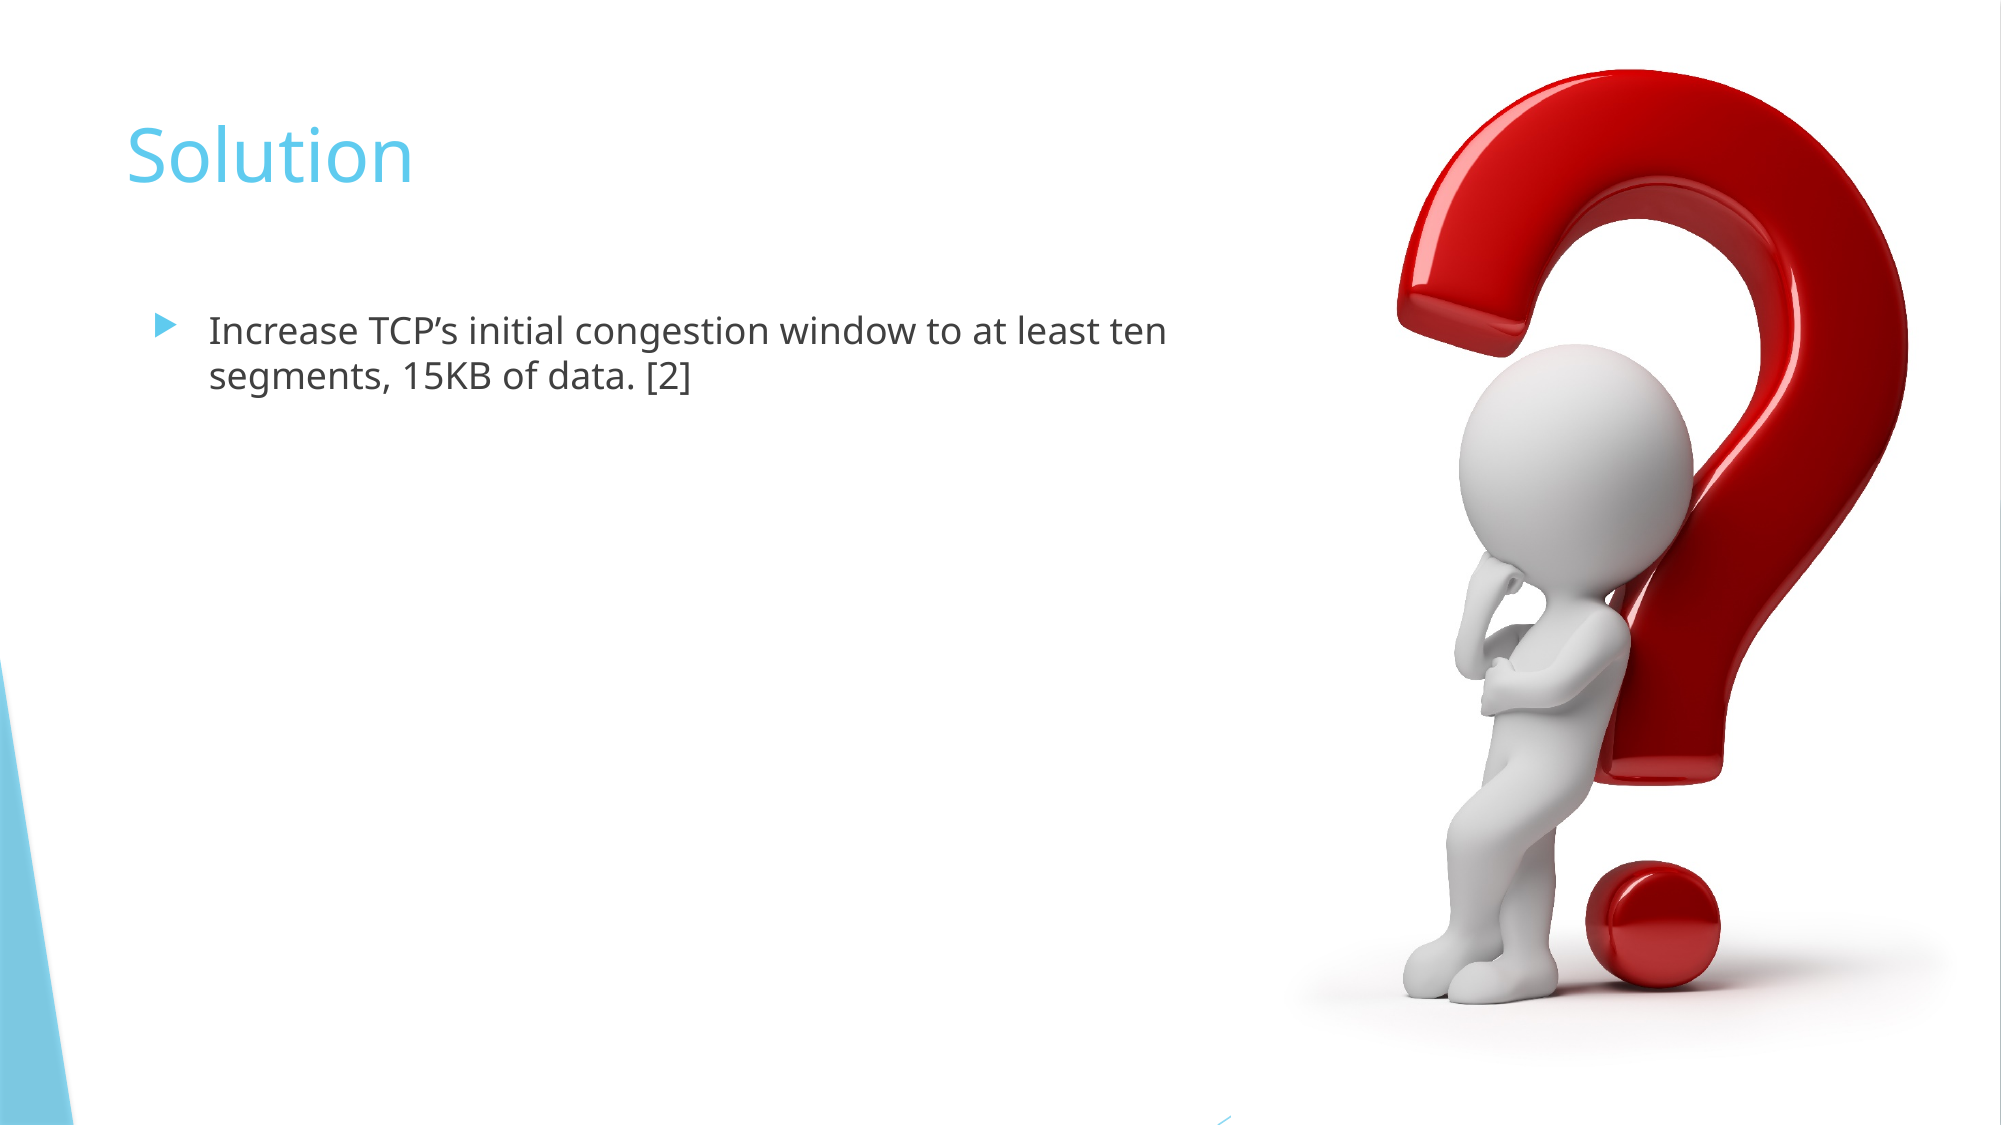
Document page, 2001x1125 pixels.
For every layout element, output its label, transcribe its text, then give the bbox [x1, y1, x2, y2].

picture [1230, 0, 2000, 1125]
list Increase TCP’s initial congestion window to at least ten segments, 15KB of data. [2] [137, 299, 1187, 1014]
title Solution [111, 99, 1225, 317]
